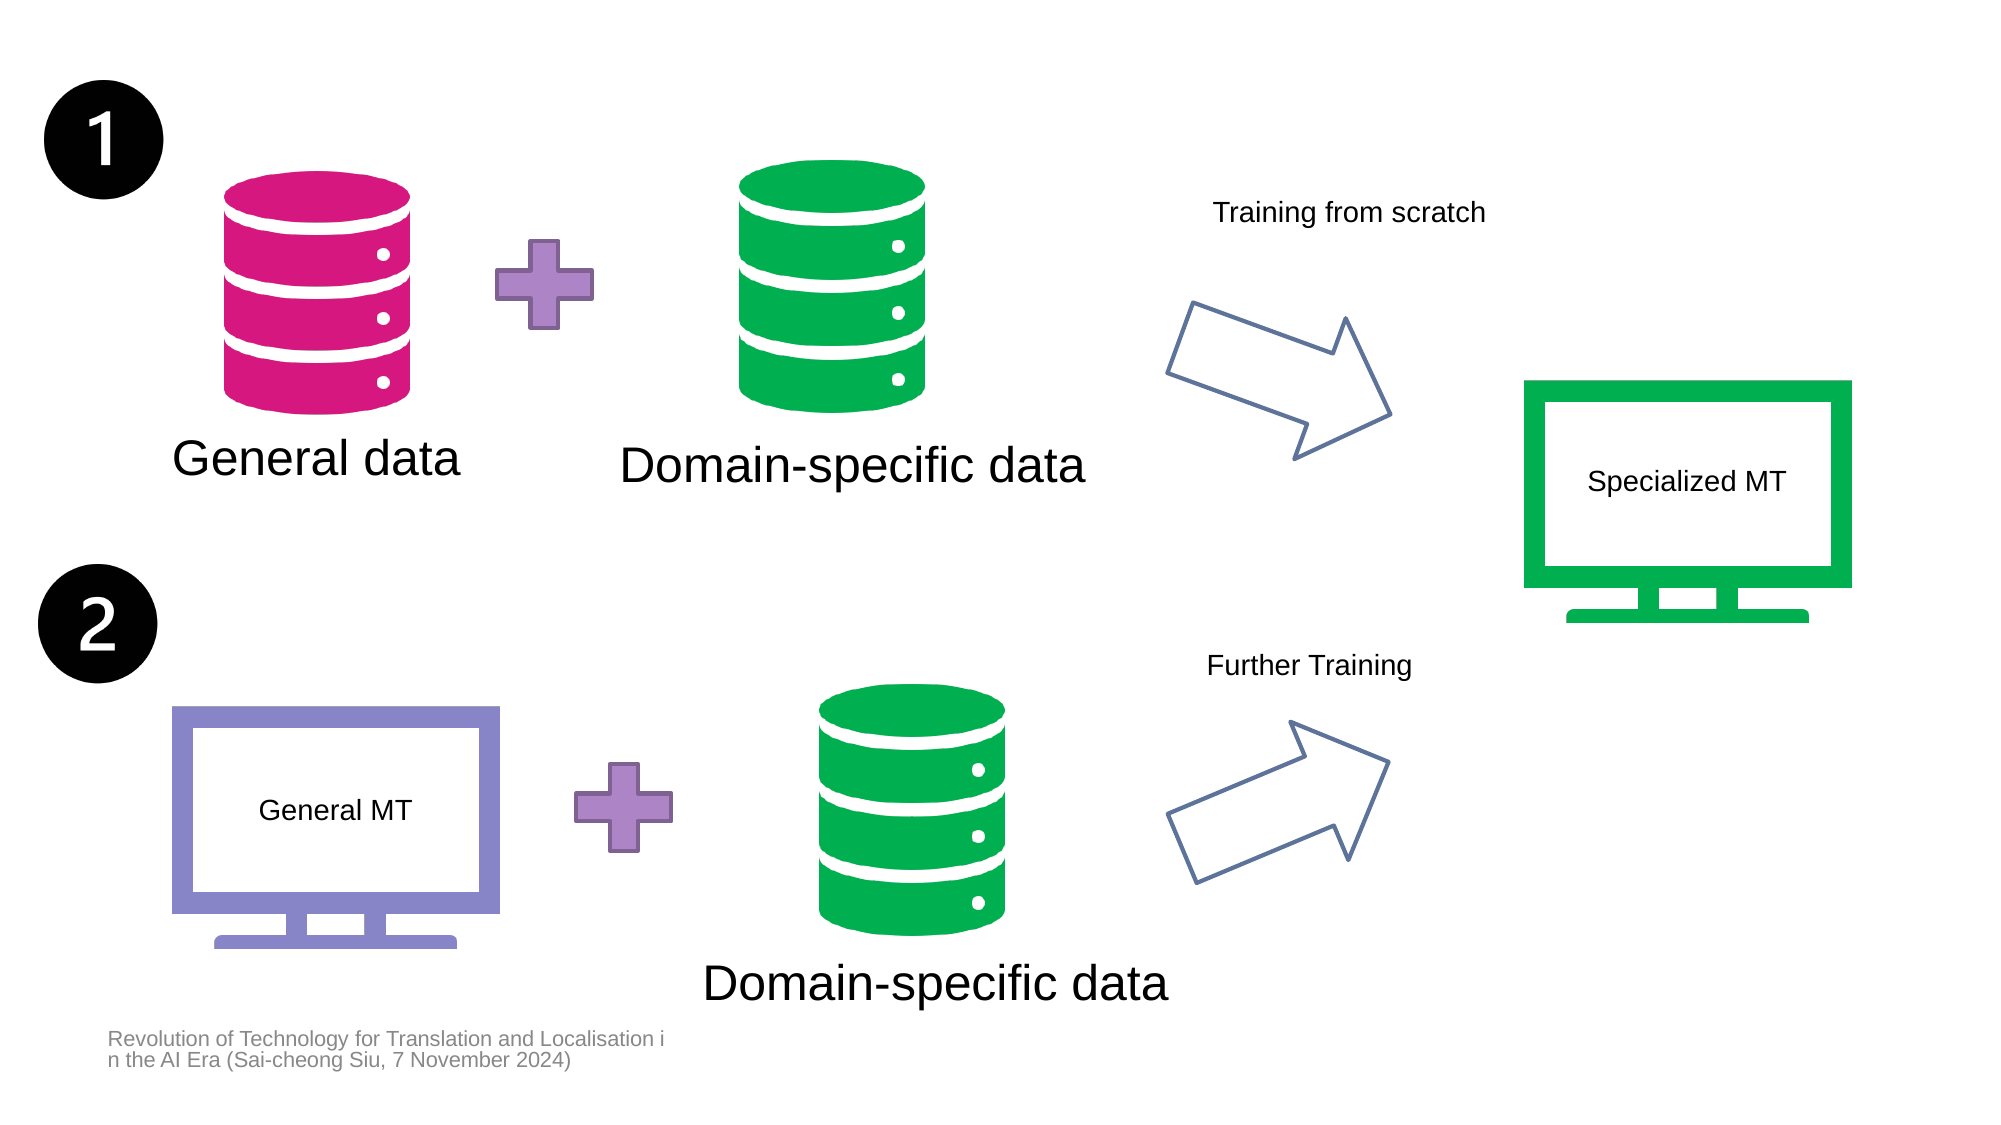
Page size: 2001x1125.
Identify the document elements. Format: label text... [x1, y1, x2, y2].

picture [752, 649, 1072, 969]
picture [28, 64, 179, 215]
picture [21, 548, 508, 1000]
picture [1515, 329, 1859, 673]
footer Revolution of Technology for Translation and Localisation in the AI Era (Sai-cheong Siu, 7 November 2024) [92, 1007, 685, 1068]
text_box Domain-specific data [579, 425, 1127, 501]
text_box [1165, 300, 1393, 462]
text_box [574, 762, 673, 853]
picture [671, 126, 991, 446]
text_box Training from scratch [1197, 185, 1502, 236]
text_box General data [157, 418, 545, 494]
text_box [1165, 719, 1391, 885]
text_box [155, 137, 477, 447]
text_box [495, 239, 594, 330]
text_box Domain-specific data [661, 943, 1210, 1018]
text_box Further Training [1191, 638, 1428, 689]
